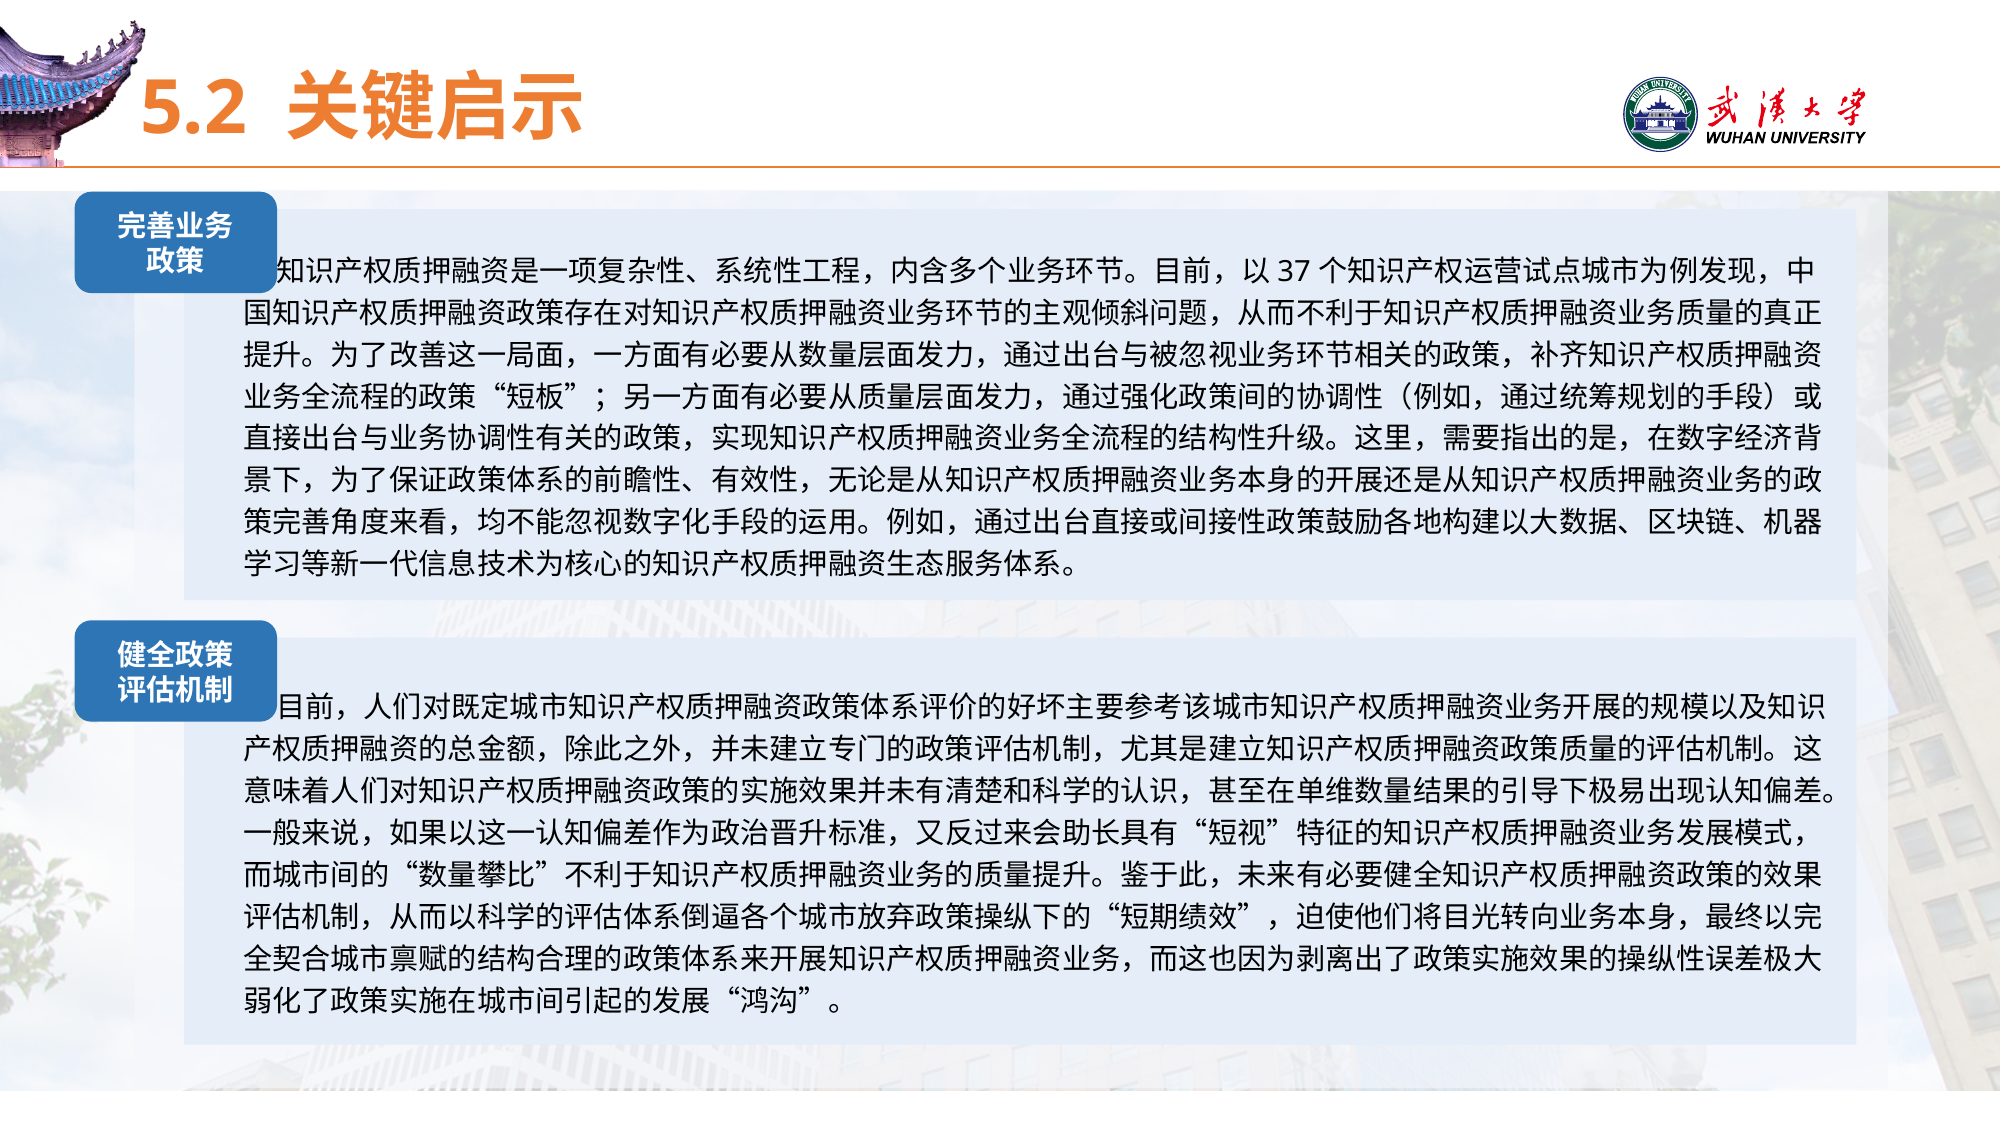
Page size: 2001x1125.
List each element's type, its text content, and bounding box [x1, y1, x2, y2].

picture [0, 191, 2000, 1091]
picture [0, 9, 158, 167]
text_box 5.2 关键启示 [125, 50, 600, 156]
